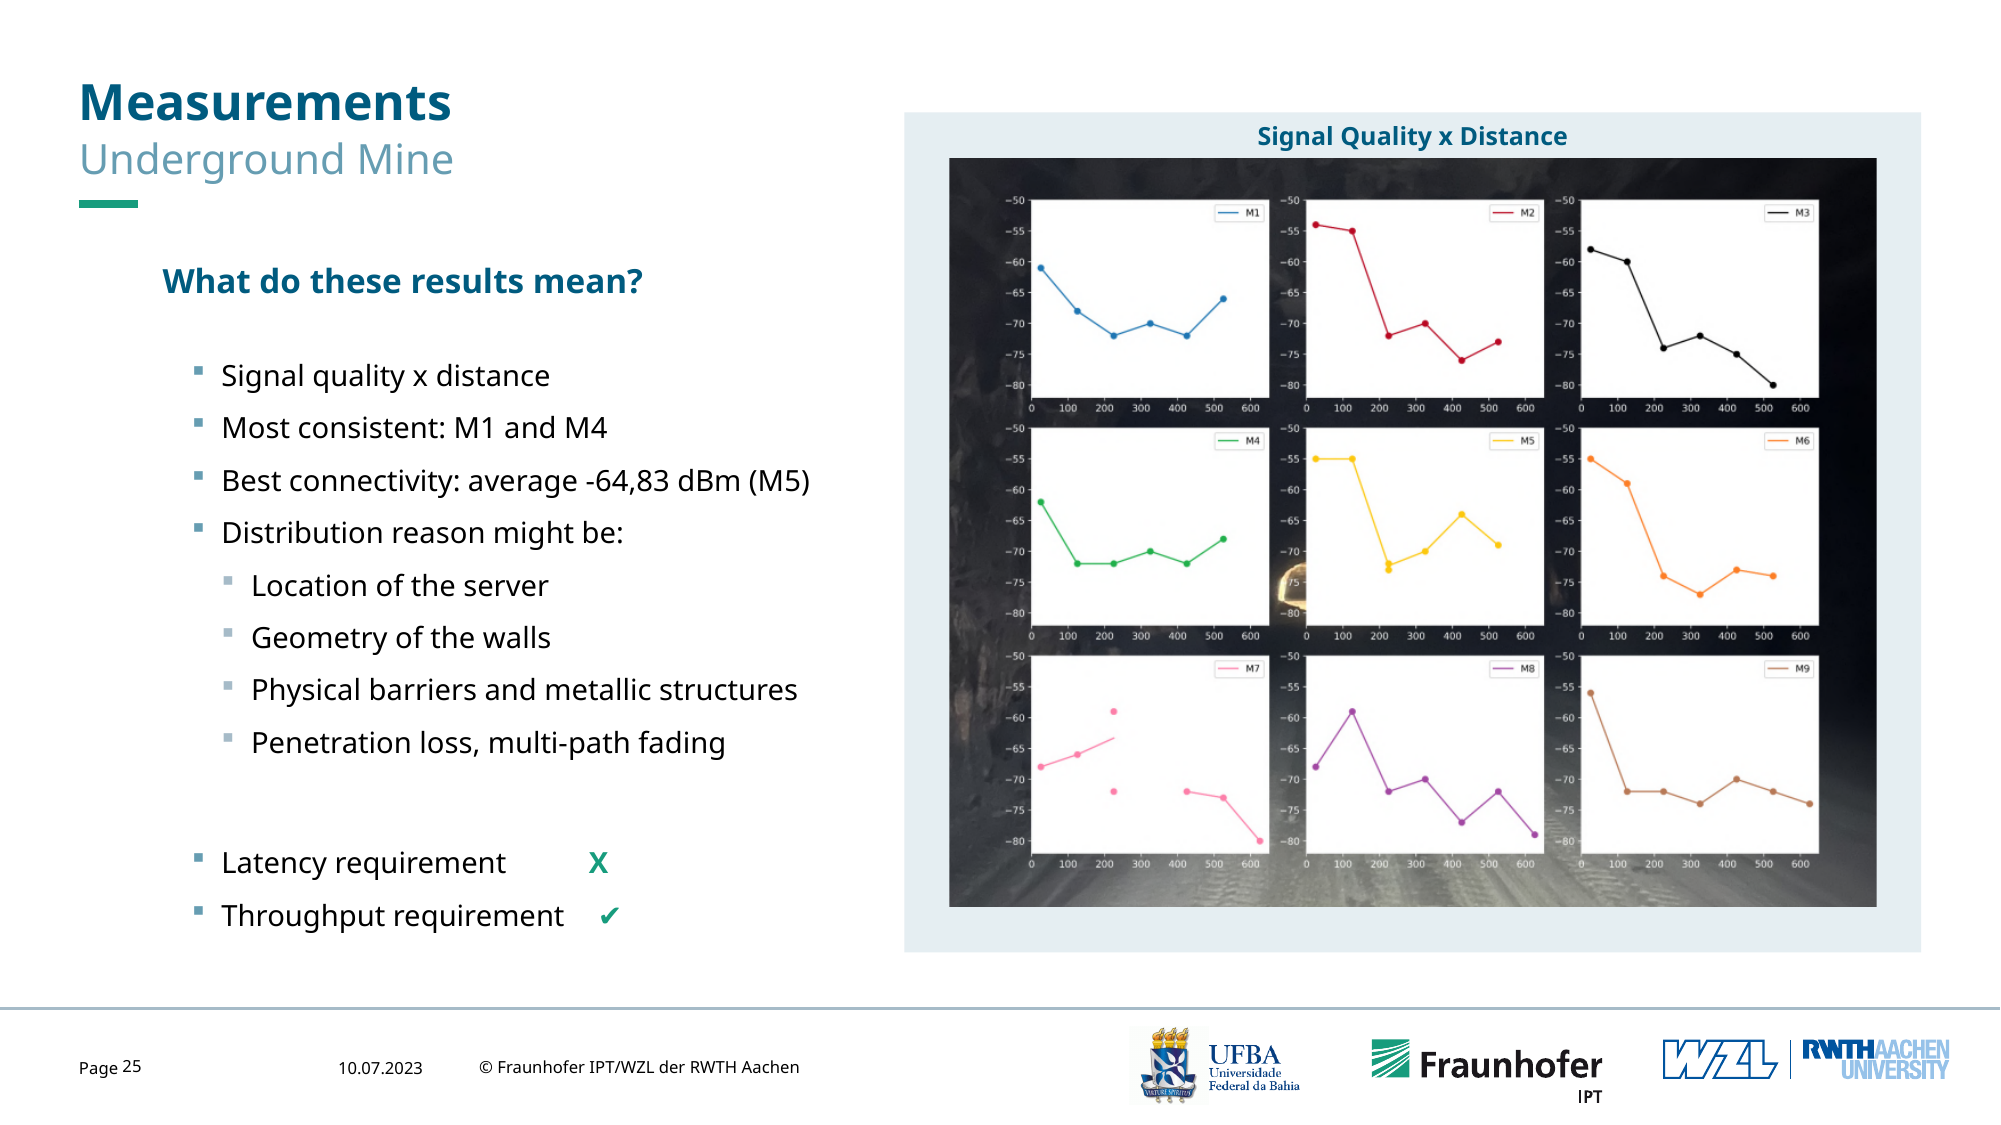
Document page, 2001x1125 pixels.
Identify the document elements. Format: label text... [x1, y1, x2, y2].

text_box [904, 151, 1922, 953]
list What do these results mean? Signal quality x distance Most consistent: M1 and M4 Best connectivity: average -64,83 dBm (M5) Distribution reason might be: Location of the server Geometry of the walls Physical barriers and metallic structures Penetration loss, multi-path fading Latency requirement X Throughput requirement ✔ [162, 256, 1018, 1125]
list Underground Mine [78, 127, 904, 180]
text_box © Fraunhofer IPT/WZL der RWTH Aachen [479, 1057, 964, 1078]
text_box [904, 112, 1922, 117]
picture [949, 158, 1877, 907]
slide_number 25 [107, 1057, 175, 1078]
picture [1129, 1026, 1311, 1106]
text_box 10.07.2023 [323, 1009, 476, 1125]
title Measurements [78, 64, 1922, 127]
text_box Signal Quality x Distance [904, 117, 1922, 151]
